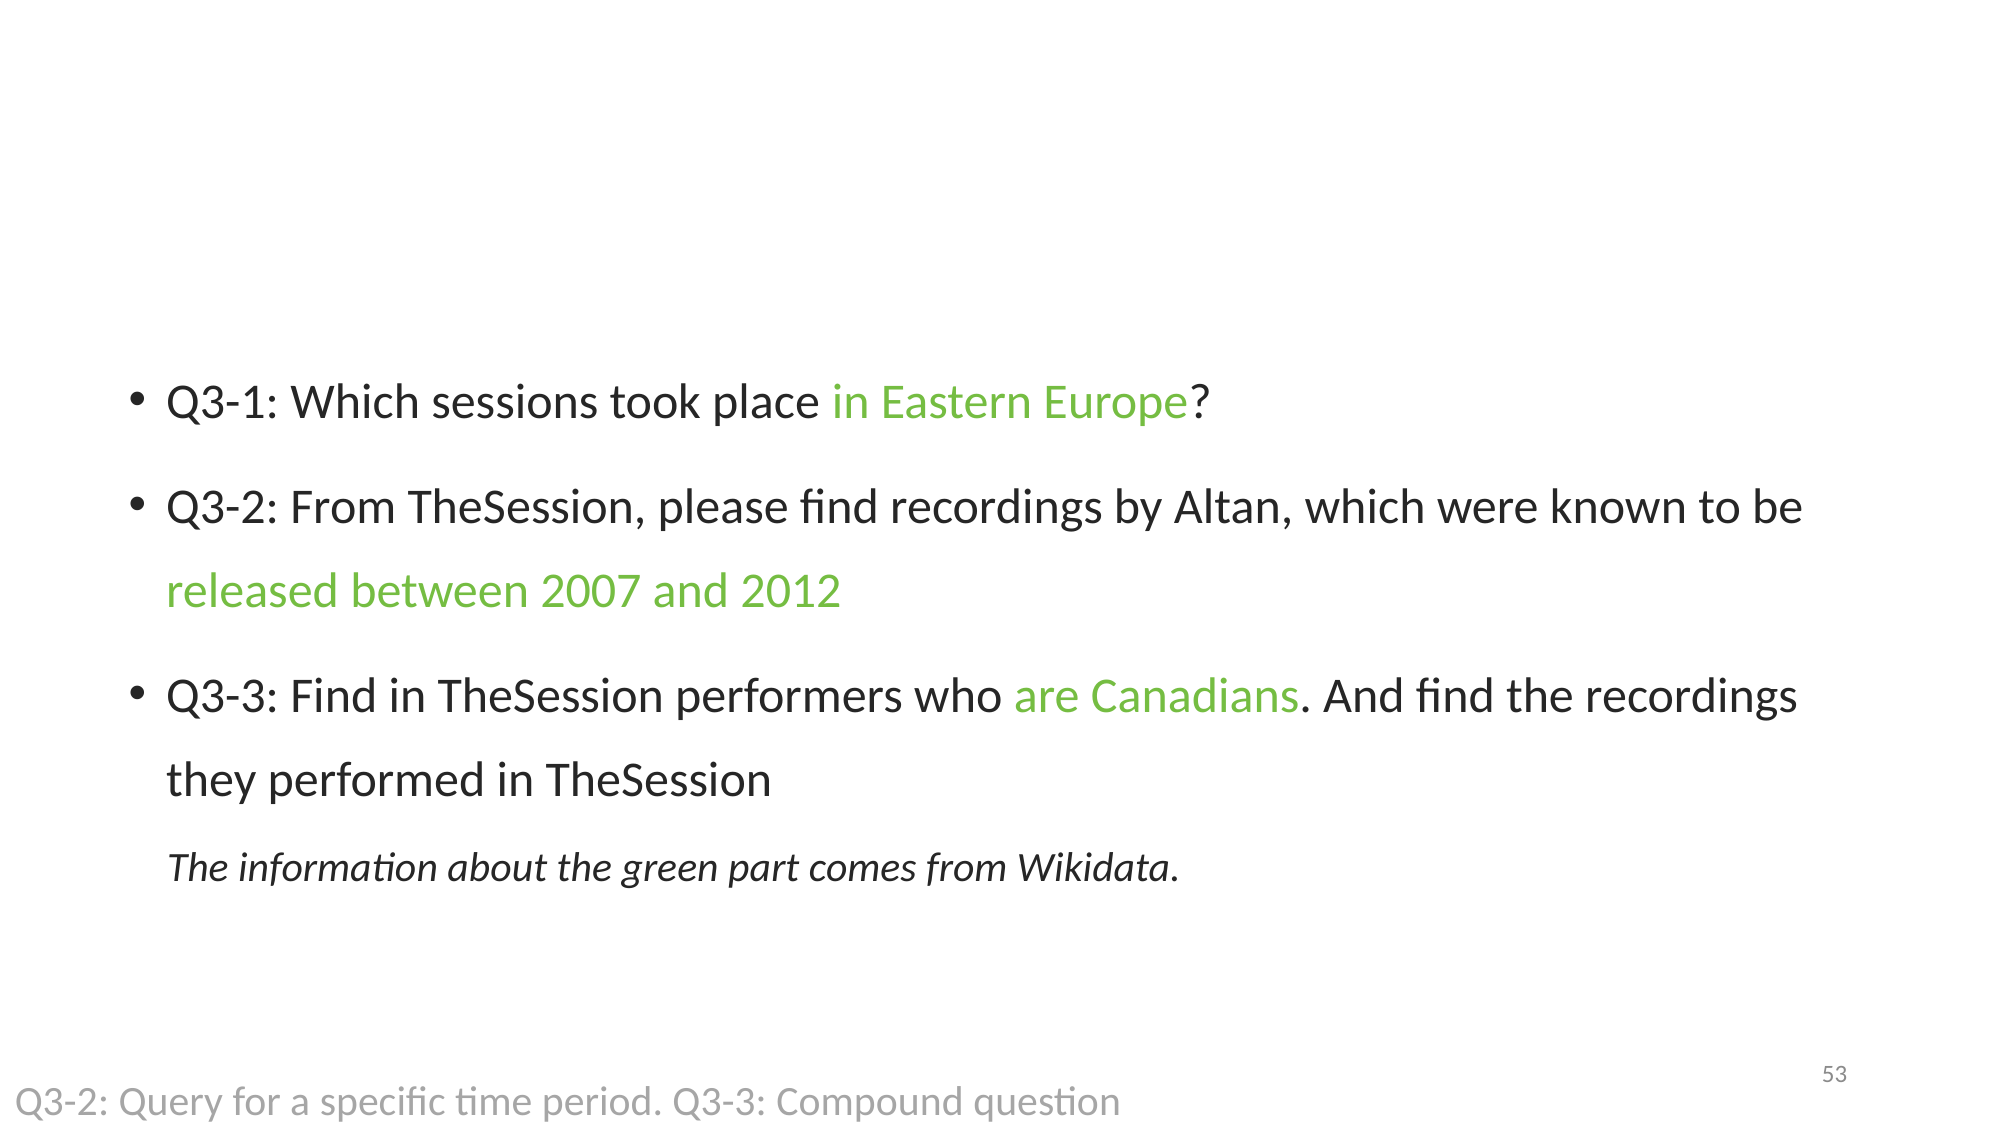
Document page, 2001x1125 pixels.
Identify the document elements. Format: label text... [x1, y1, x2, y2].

list Q3-1: Which sessions took place in Eastern Europe? Q3-2: From TheSession, please find recordings by Altan, which were known to be released between 2007 and 2012 Q3-3: Find in TheSession performers who are Canadians. And find the recordings they performed in TheSession [113, 337, 1839, 924]
text_box Q3-2: Query for a specific time period. Q3-3: Compound question 留意ChatGPT对同义词（synonyms）的敏感度. eg:published released [0, 1065, 1839, 1125]
text_box The information about the green part comes from Wikidata. [152, 832, 1716, 897]
slide_number 53 [1412, 1042, 1863, 1103]
